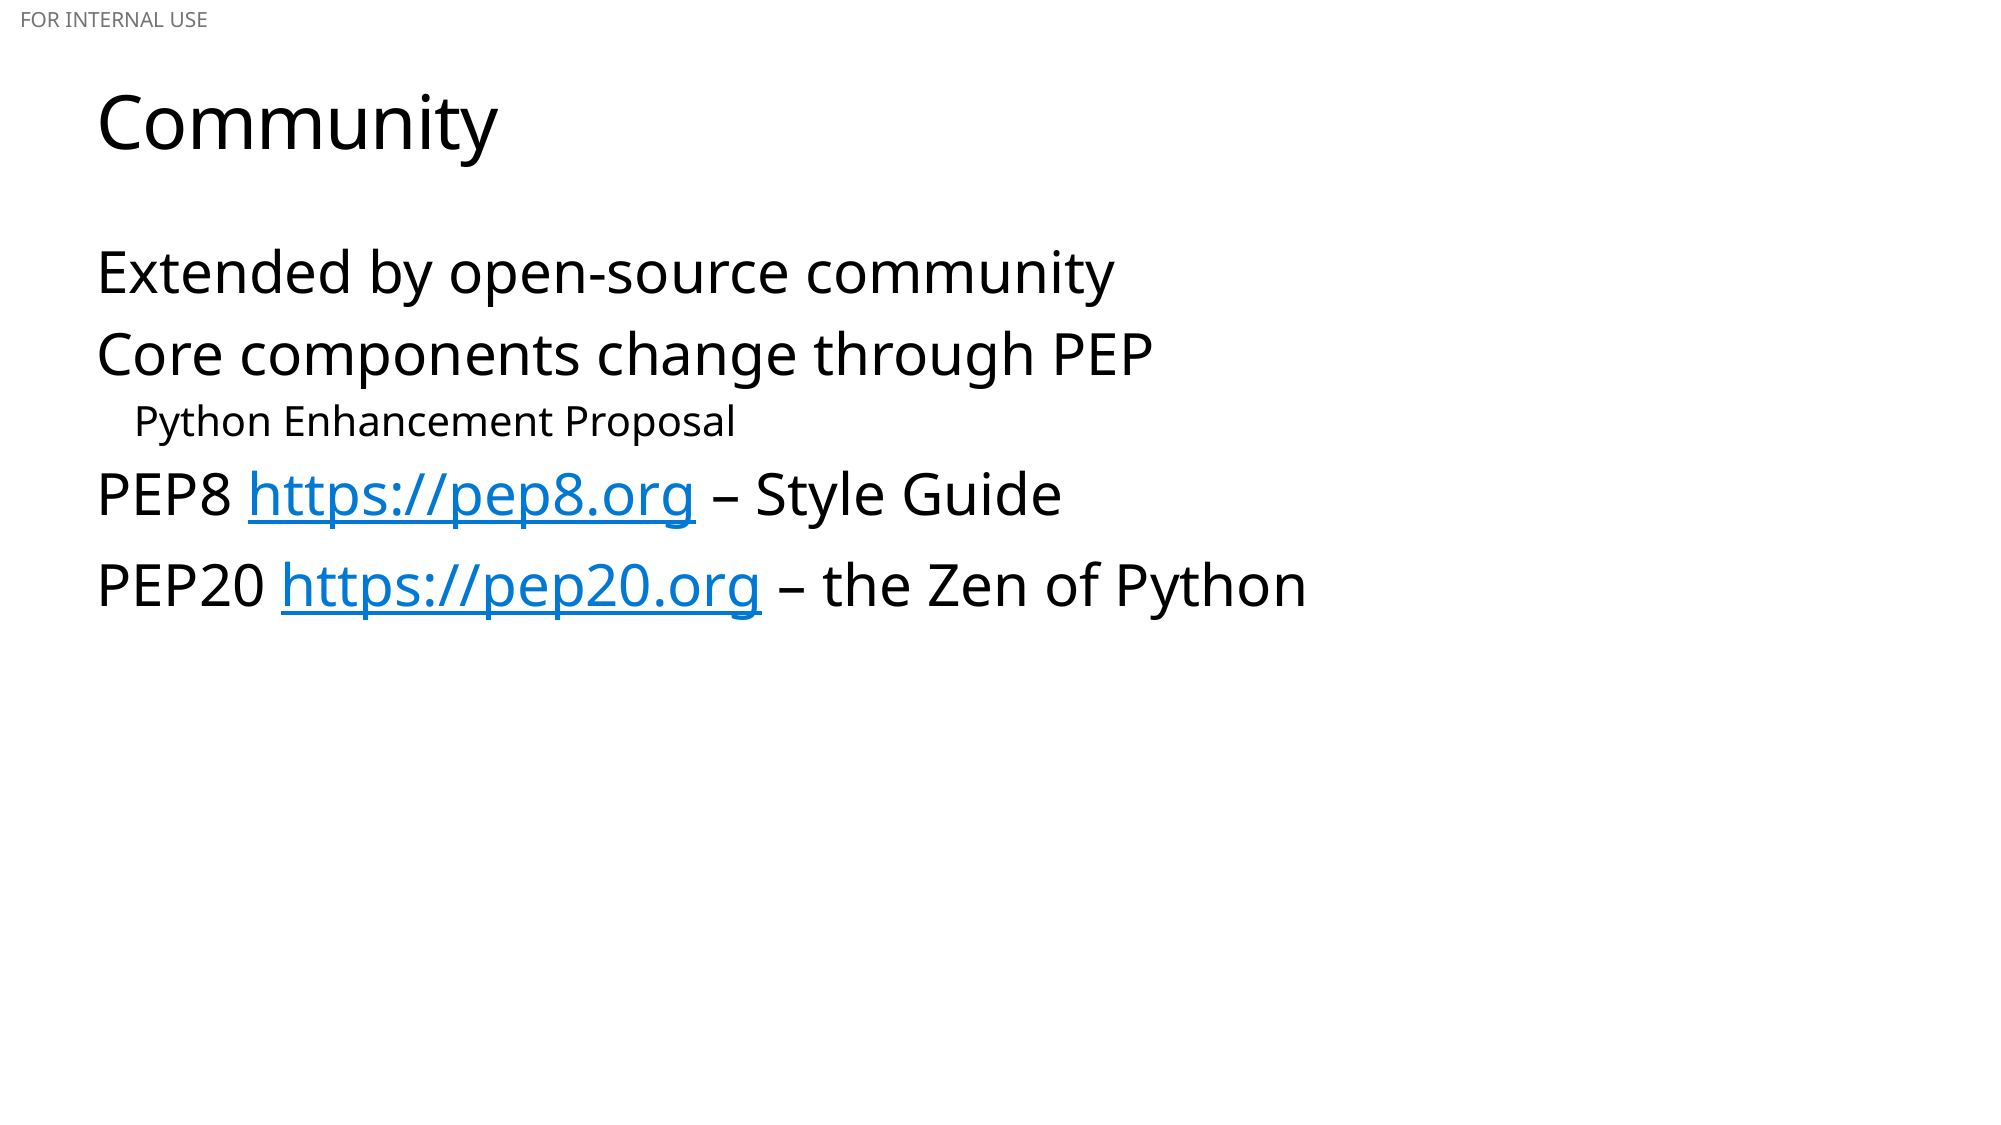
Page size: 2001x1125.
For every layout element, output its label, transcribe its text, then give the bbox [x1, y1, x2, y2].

title Community [96, 75, 1904, 166]
list Extended by open-source community Core components change through PEP Python Enhancement Proposal PEP8 https://pep8.org – Style Guide PEP20 https://pep20.org – the Zen of Python [96, 235, 1904, 621]
